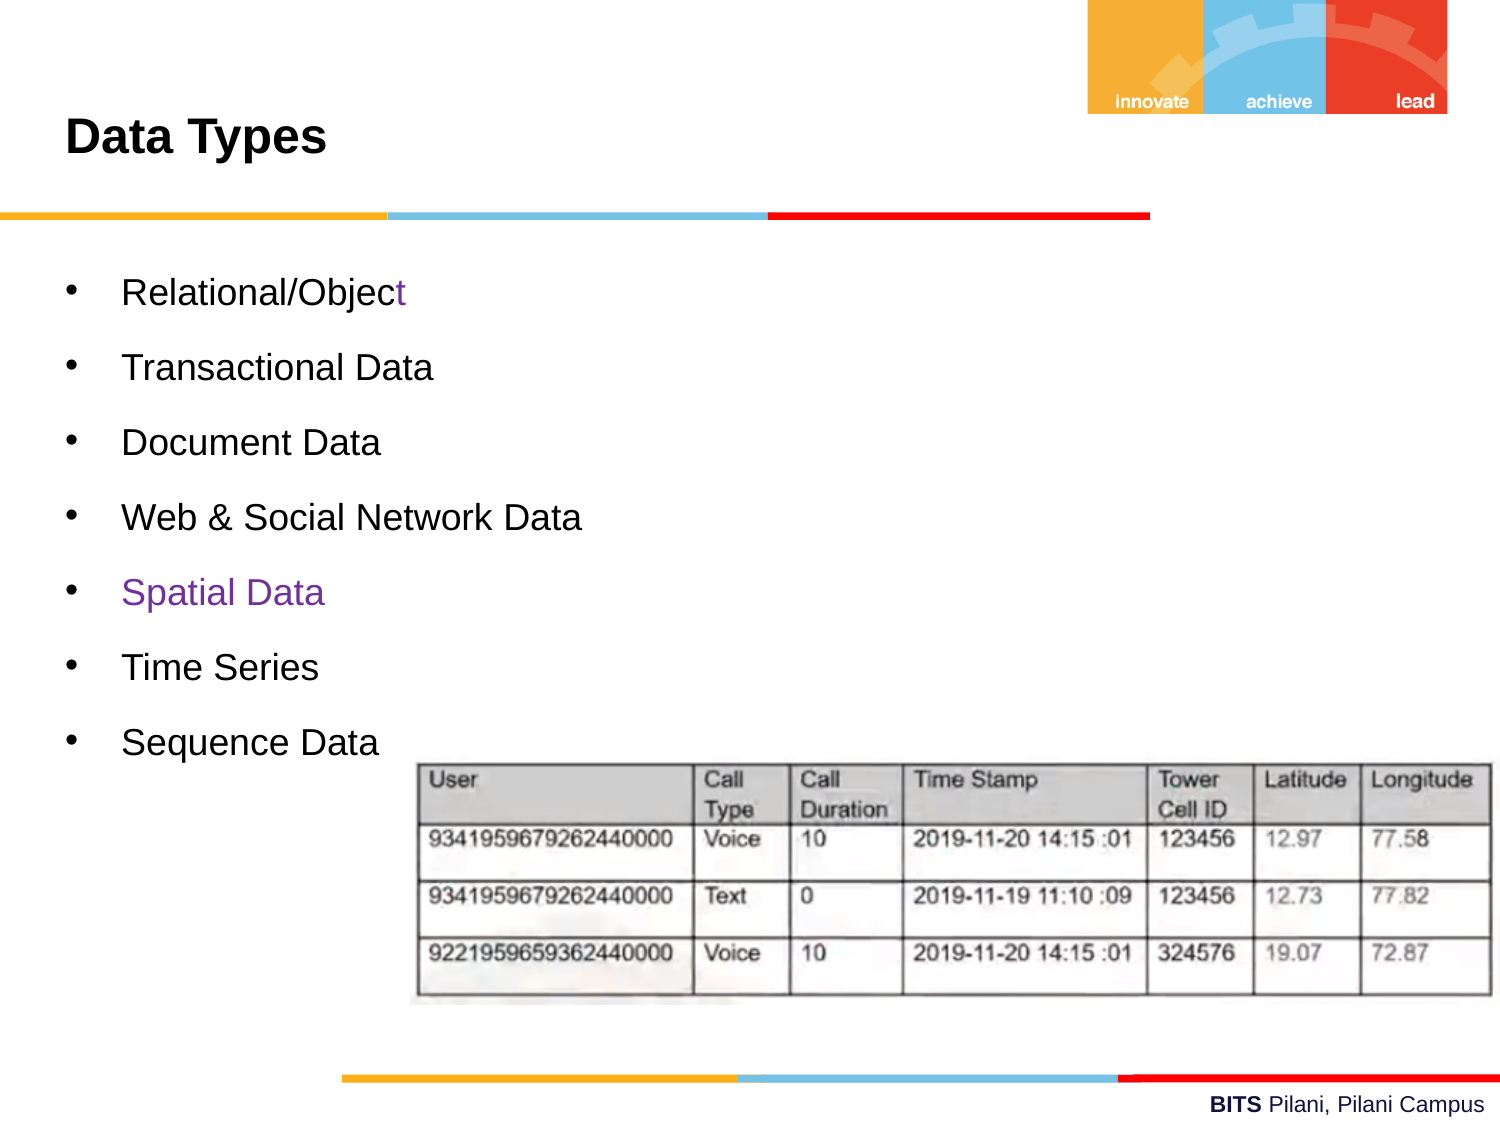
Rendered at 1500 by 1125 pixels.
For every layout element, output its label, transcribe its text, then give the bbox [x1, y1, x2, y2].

picture [409, 754, 1500, 1006]
picture [1087, 0, 1448, 114]
list Data Types [50, 24, 1088, 213]
list Relational/Object Transactional Data Document Data Web & Social Network Data Spatial Data Time Series Sequence Data [50, 237, 1138, 980]
